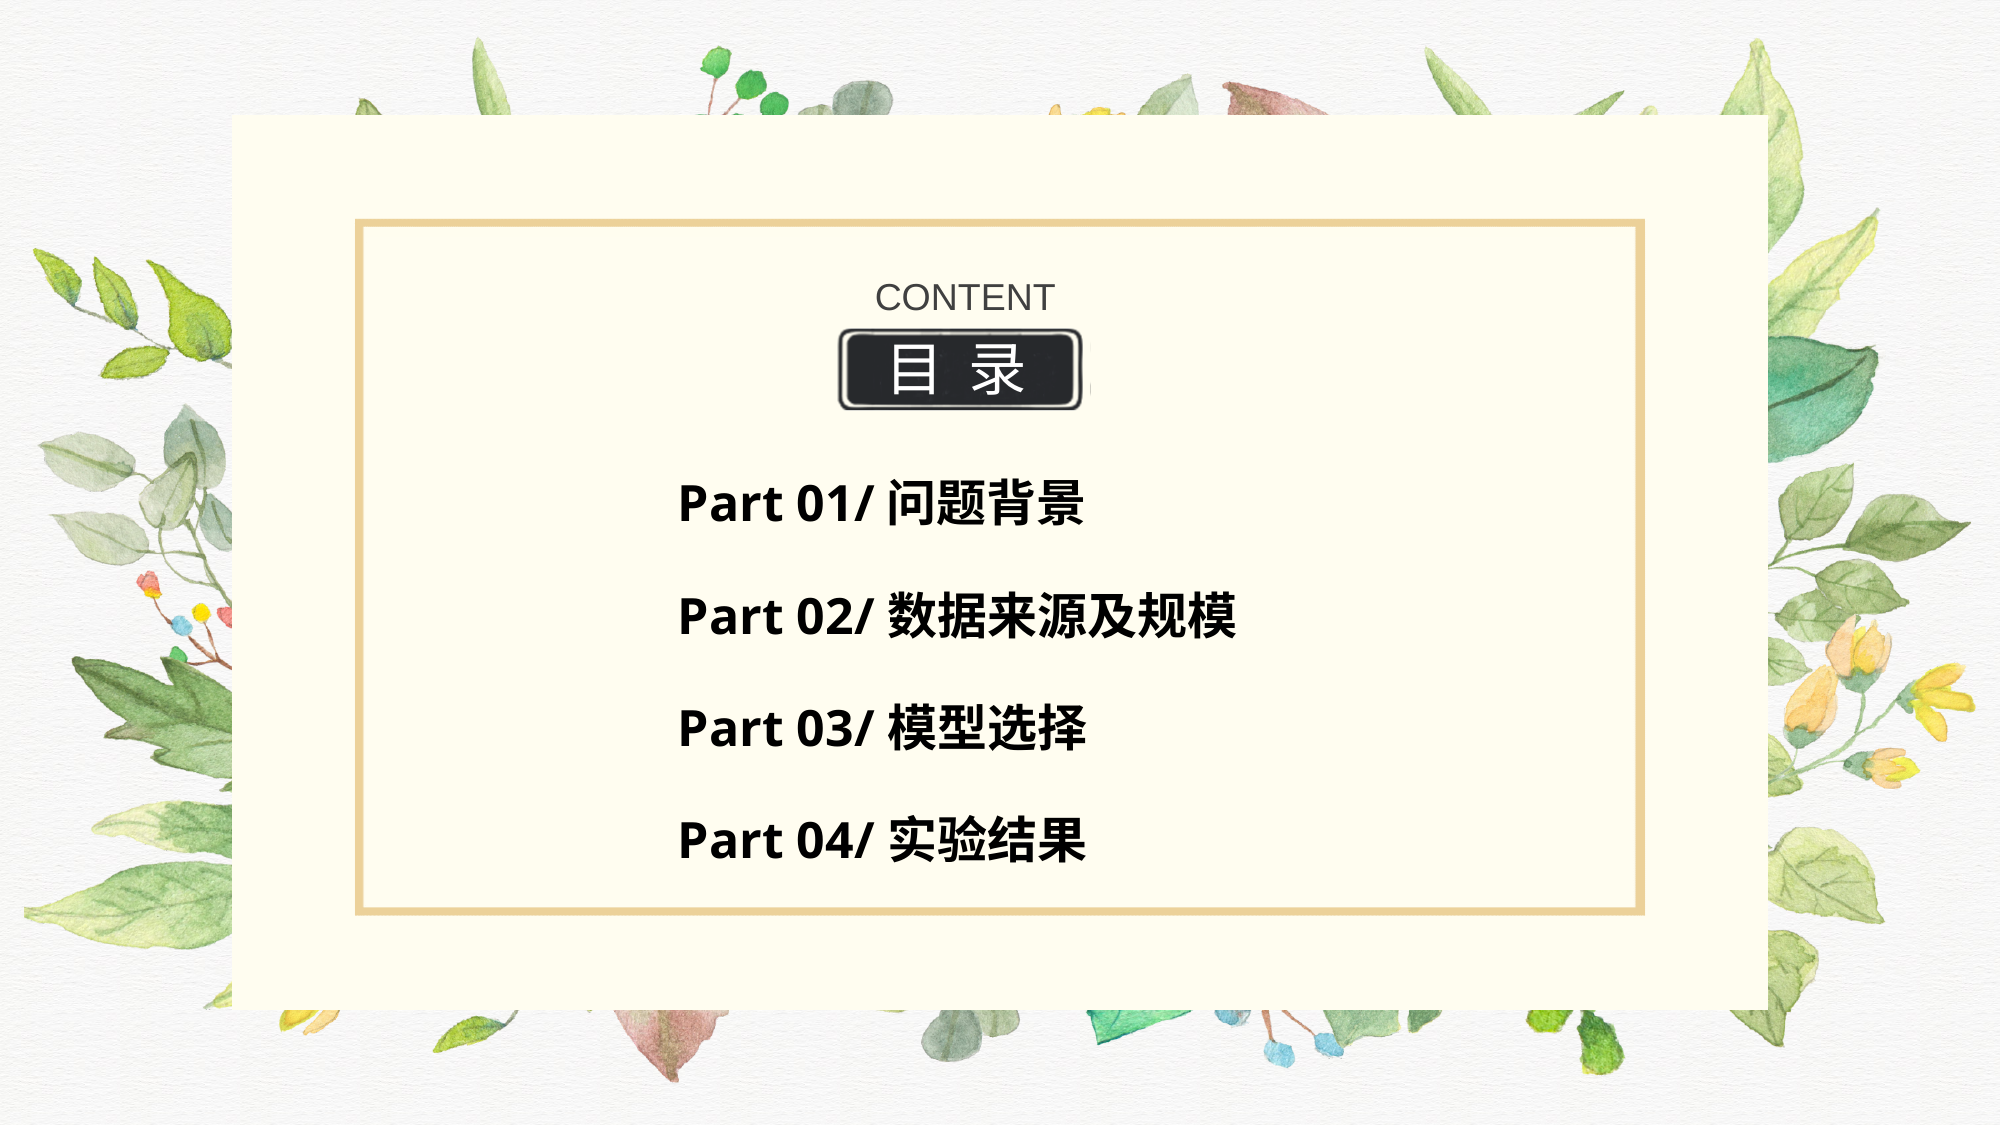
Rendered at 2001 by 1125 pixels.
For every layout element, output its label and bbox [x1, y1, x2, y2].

picture [0, 0, 2000, 1125]
text_box [910, 324, 1043, 467]
